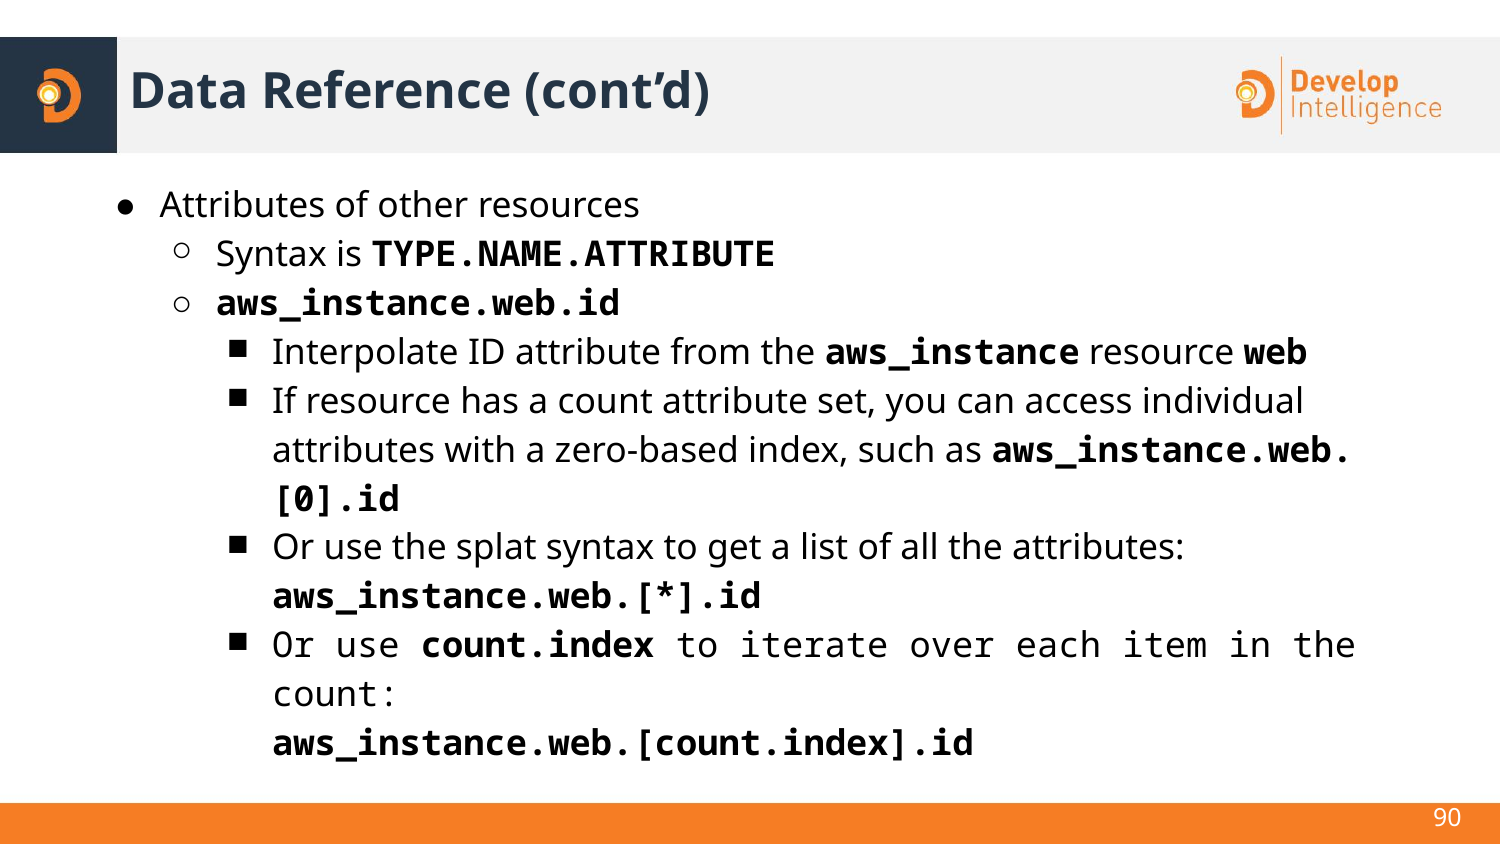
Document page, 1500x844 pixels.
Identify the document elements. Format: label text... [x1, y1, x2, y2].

slide_number 90 [1396, 800, 1499, 838]
title Data Reference (cont’d) [118, 36, 1500, 148]
list Attributes of other resources Syntax is TYPE.NAME.ATTRIBUTE aws_instance.web.id Interpolate ID attribute from the aws_instance resource web If resource has a count attribute set, you can access individual attributes with a zero-based index, such as aws_instance.web.[0].id Or use the splat syntax to get a list of all the attributes: aws_instance.web.[*].id Or use count.index to iterate over each item in the count: aws_instance.web.[count.index].id [103, 169, 1397, 766]
picture [0, 0, 1500, 844]
